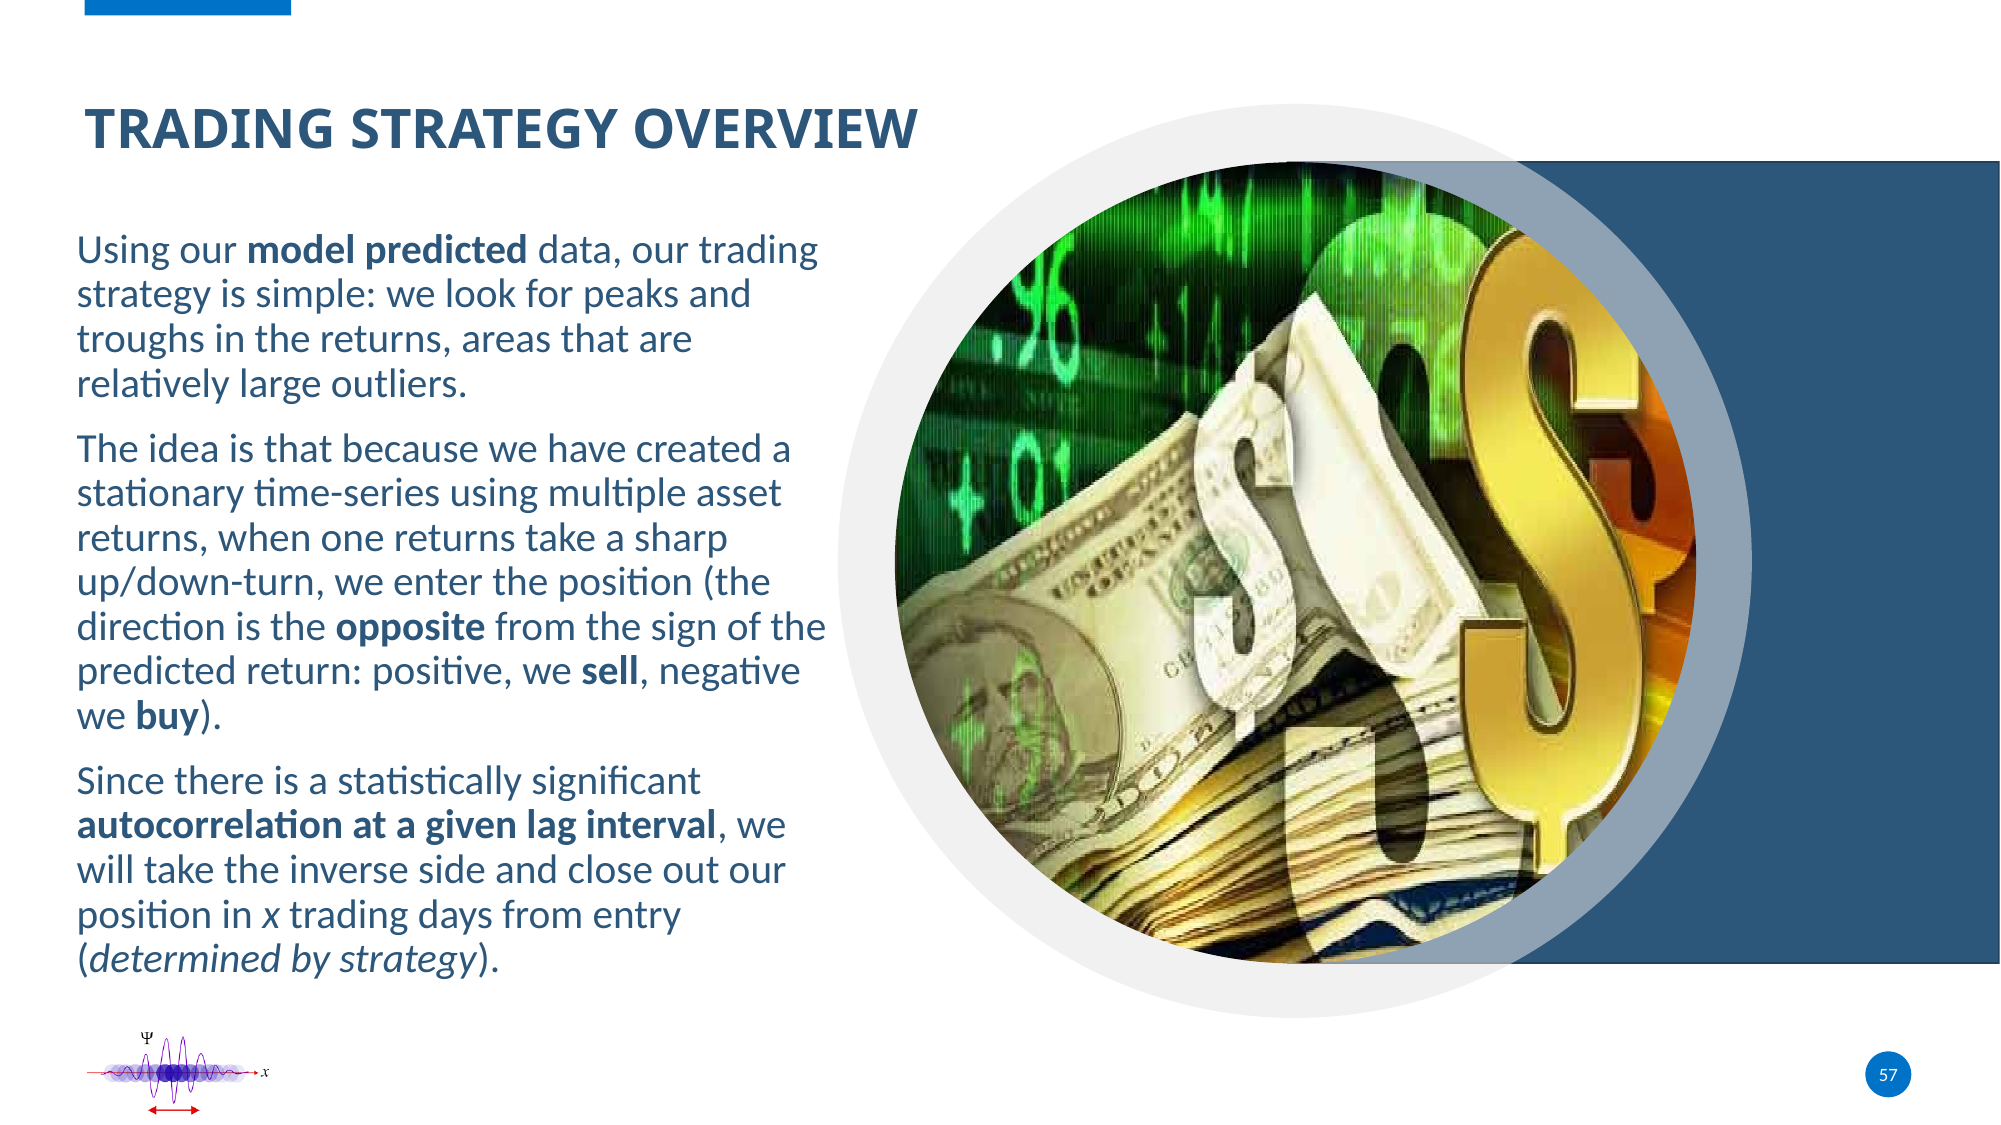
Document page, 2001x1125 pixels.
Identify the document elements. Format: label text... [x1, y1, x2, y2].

slide_number 57 [1864, 1059, 1913, 1090]
list Using our model predicted data, our trading strategy is simple: we look for peaks and troughs in the returns, areas that are relatively large outliers. The idea is that because we have created a stationary time-series using multiple asset returns, when one returns take a sharp up/down-turn, we enter the position (the direction is the opposite from the sign of the predicted return: positive, we sell, negative we buy). Since there is a statistically significant autocorrelation at a given lag interval, we will take the inverse side and close out our position in x trading days from entry (determined by strategy). [76, 227, 847, 985]
title Trading Strategy overview [84, 81, 955, 181]
picture [87, 1026, 269, 1116]
picture [894, 162, 1697, 964]
